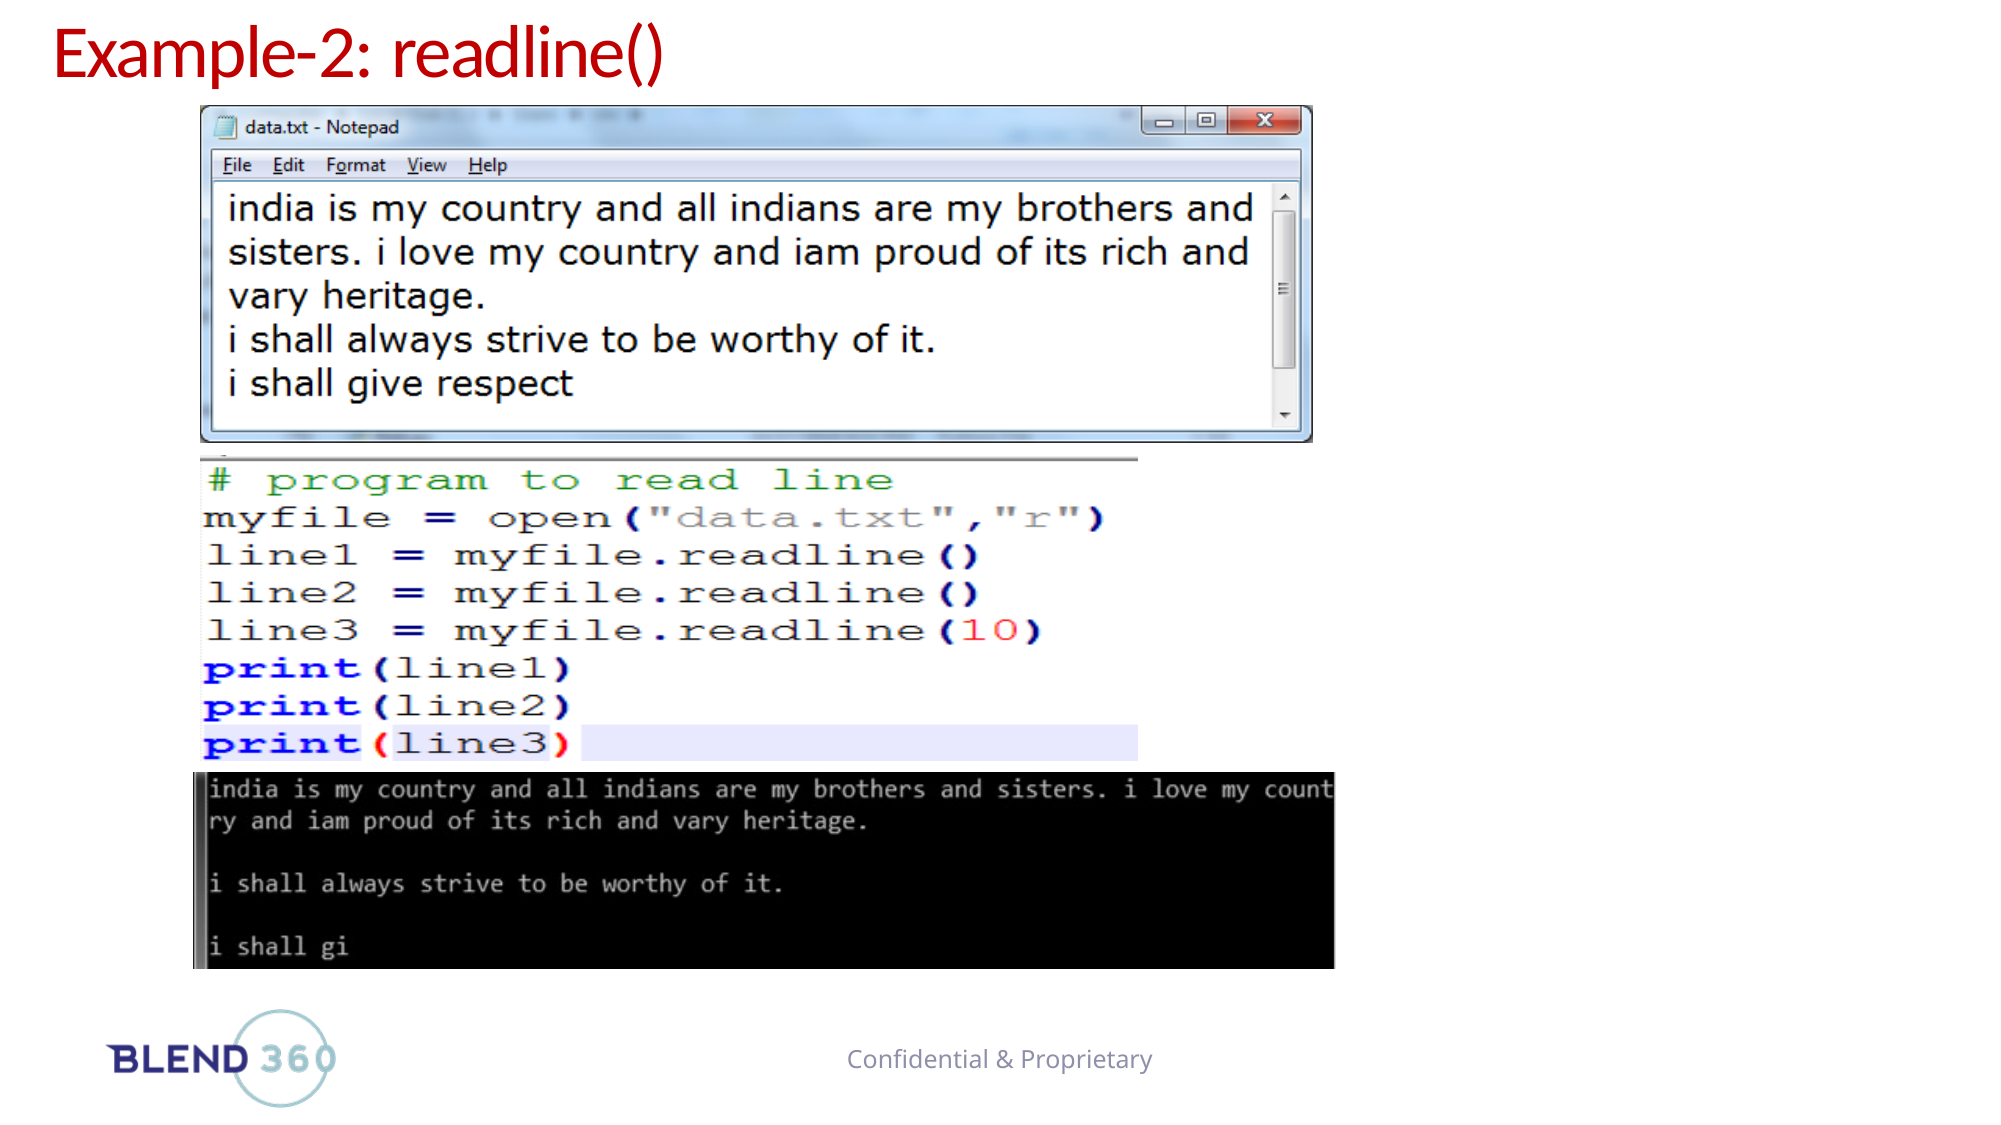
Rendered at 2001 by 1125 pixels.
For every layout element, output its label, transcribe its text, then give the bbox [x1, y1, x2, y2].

title Example-2: readline() [50, 0, 1336, 142]
picture [199, 105, 1313, 444]
picture [100, 1003, 341, 1114]
picture [199, 455, 1138, 761]
picture [193, 772, 1337, 969]
